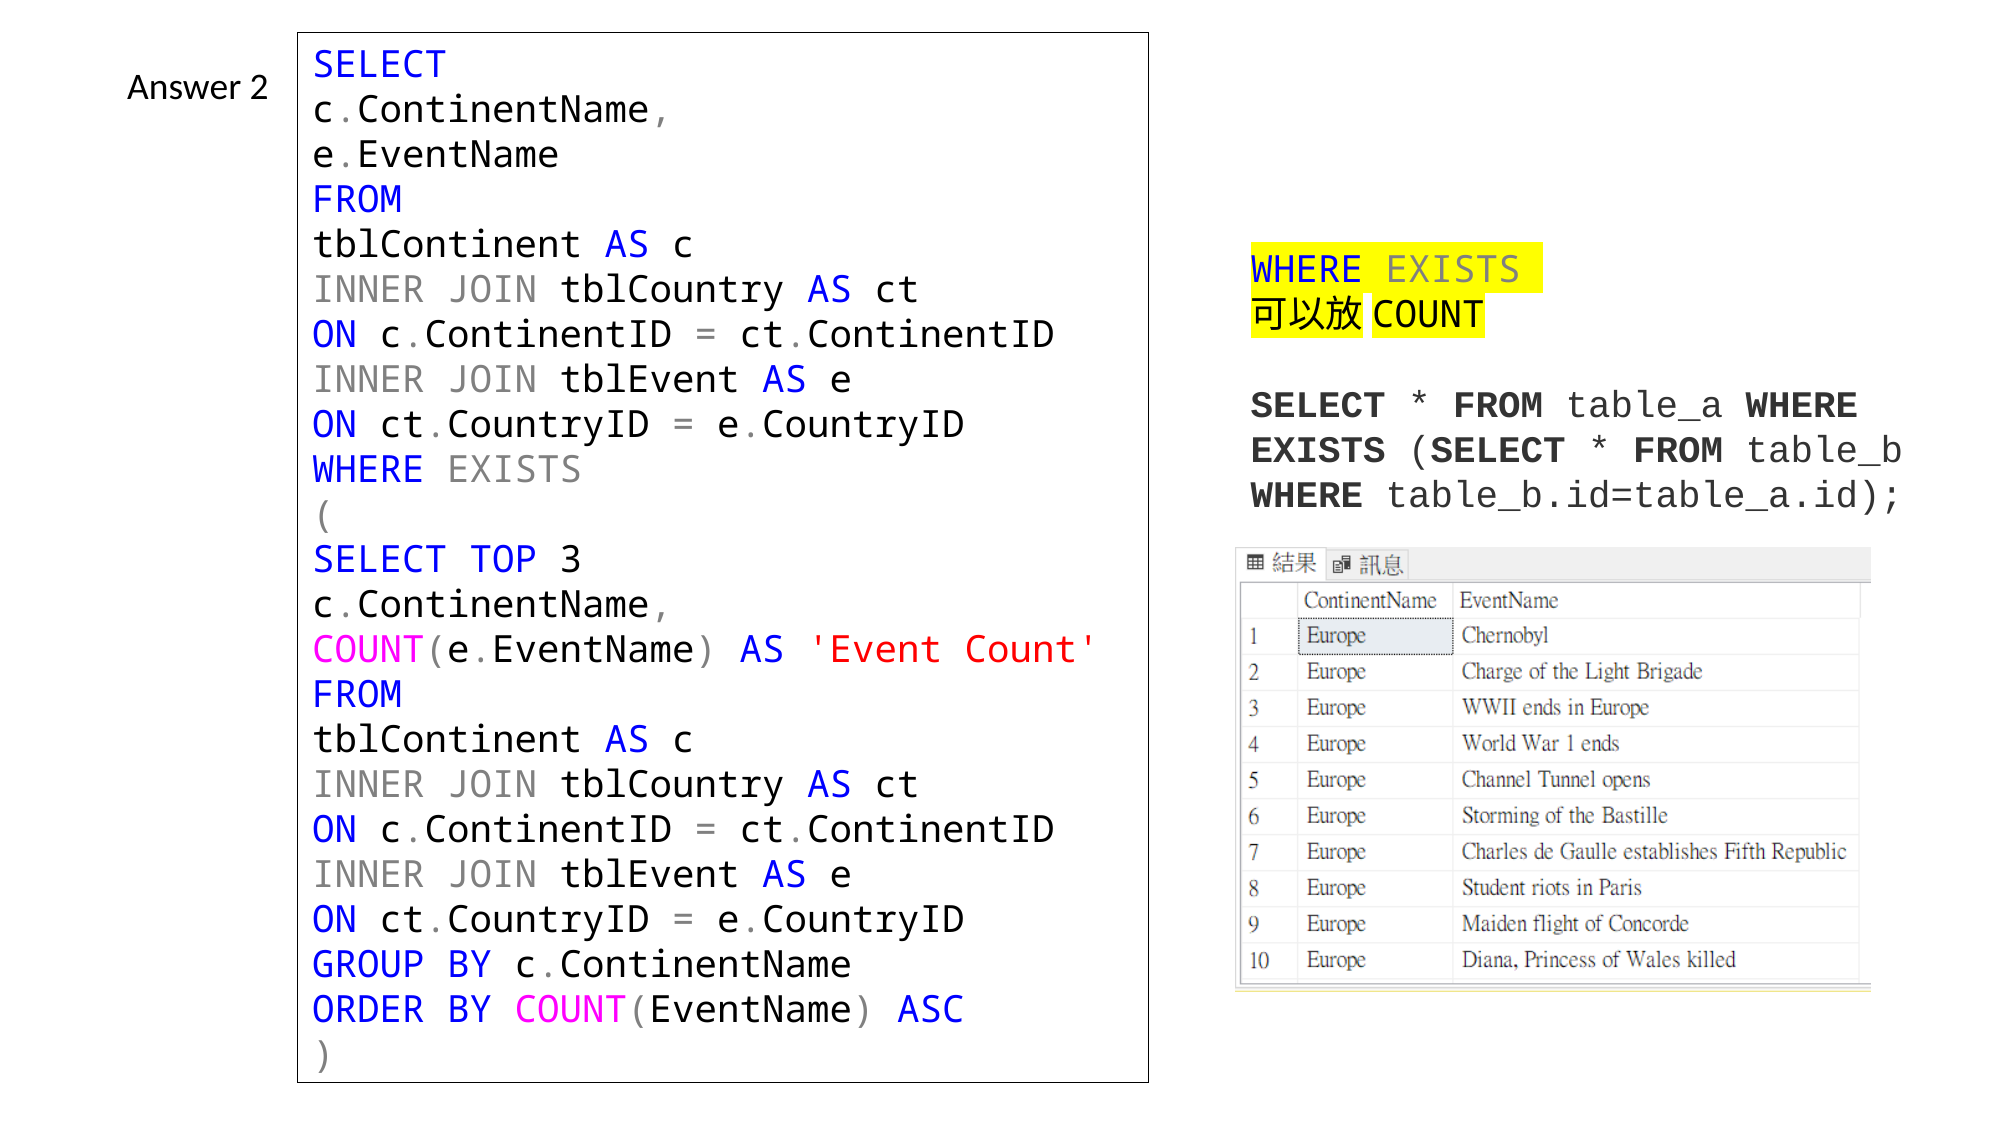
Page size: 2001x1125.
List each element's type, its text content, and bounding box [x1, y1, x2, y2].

text_box WHERE EXISTS 可以放COUNT SELECT * FROM table_a WHERE EXISTS (SELECT * FROM table_b WHERE table_b.id=table_a.id); [1235, 237, 1938, 523]
picture [1235, 547, 1871, 992]
text_box SELECT c.ContinentName, e.EventName FROM tblContinent AS c INNER JOIN tblCountry AS ct ON c.ContinentID = ct.ContinentID INNER JOIN tblEvent AS e ON ct.CountryID = e.CountryID WHERE EXISTS ( SELECT TOP 3 c.ContinentName, COUNT(e.EventName) AS 'Event Count' FROM tblContinent AS c INNER JOIN tblCountry AS ct ON c.ContinentID = ct.ContinentID INNER JOIN tblEvent AS e ON ct.CountryID = e.CountryID GROUP BY c.ContinentName ORDER BY COUNT(EventName) ASC ) [297, 32, 1149, 1083]
text_box Answer 2 [112, 54, 284, 115]
